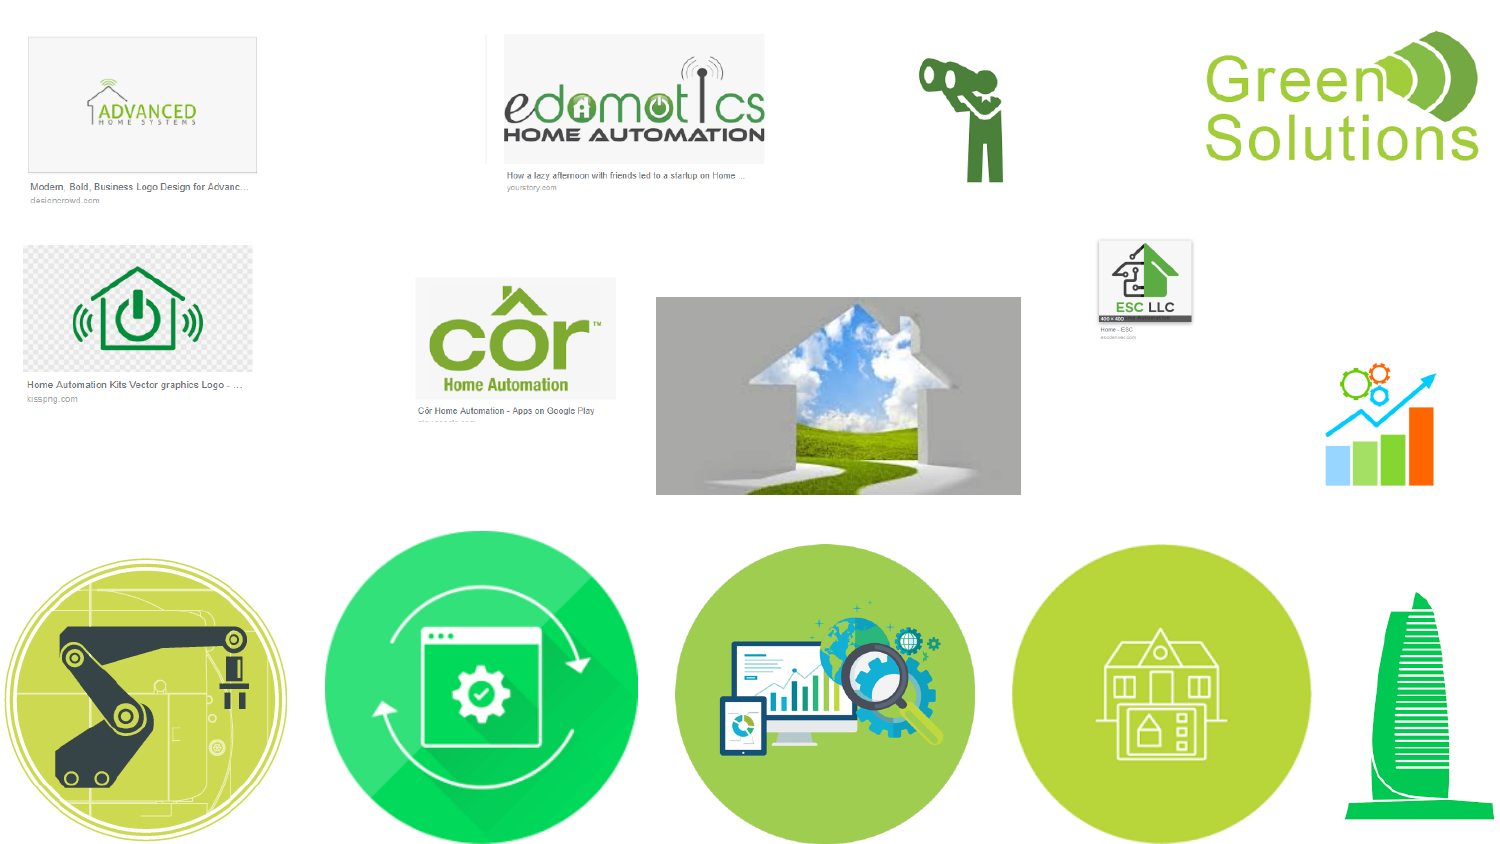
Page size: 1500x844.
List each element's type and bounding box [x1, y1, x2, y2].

picture [485, 34, 776, 193]
picture [20, 233, 270, 405]
picture [1012, 544, 1312, 844]
picture [675, 544, 975, 844]
picture [867, 34, 1055, 206]
picture [1286, 327, 1474, 516]
picture [2, 554, 288, 844]
picture [1091, 233, 1201, 341]
picture [407, 263, 619, 423]
picture [24, 24, 266, 203]
picture [1199, 24, 1484, 166]
picture [655, 297, 1021, 496]
picture [325, 531, 639, 844]
picture [1341, 576, 1500, 823]
